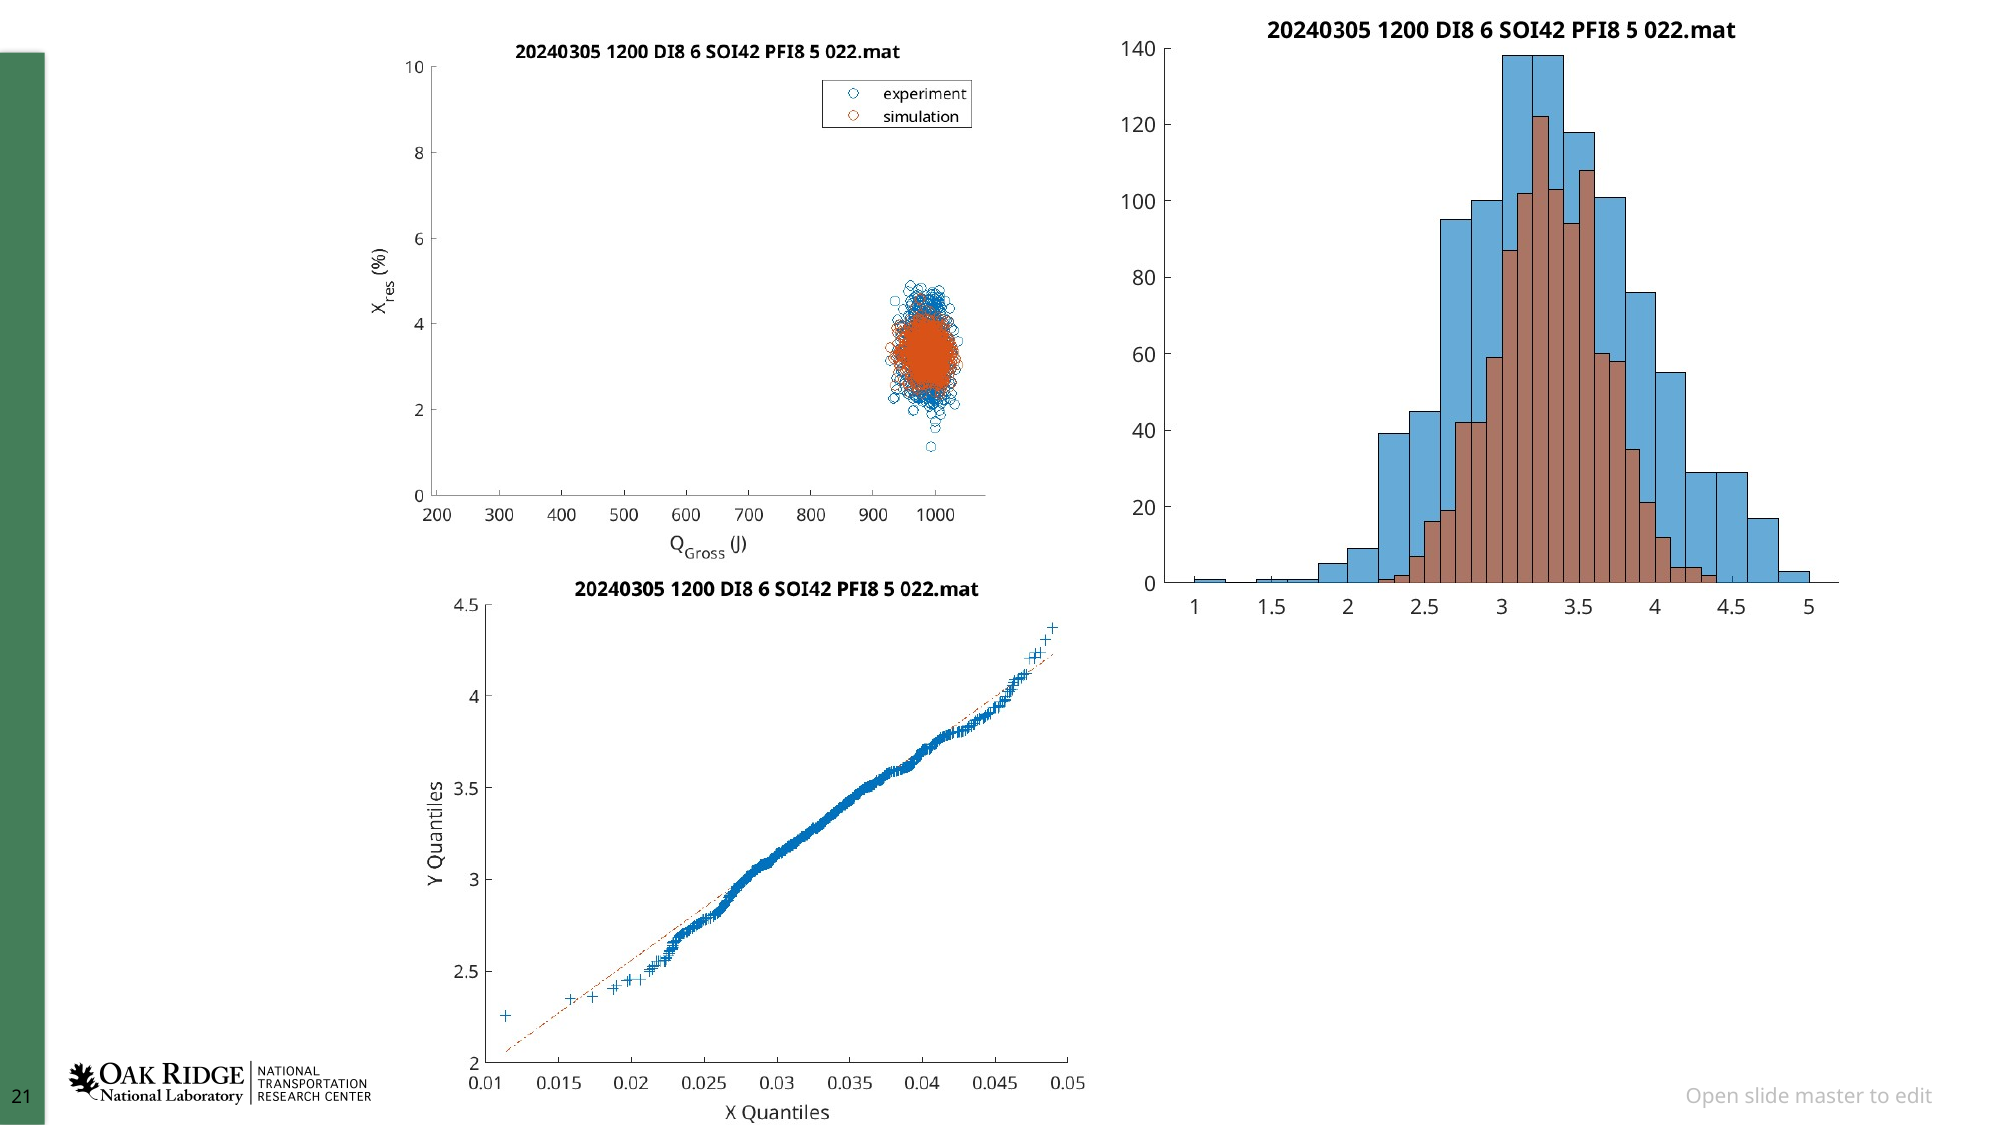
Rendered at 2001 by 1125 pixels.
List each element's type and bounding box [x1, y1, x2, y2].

picture [66, 1058, 373, 1108]
picture [337, 0, 1922, 1125]
